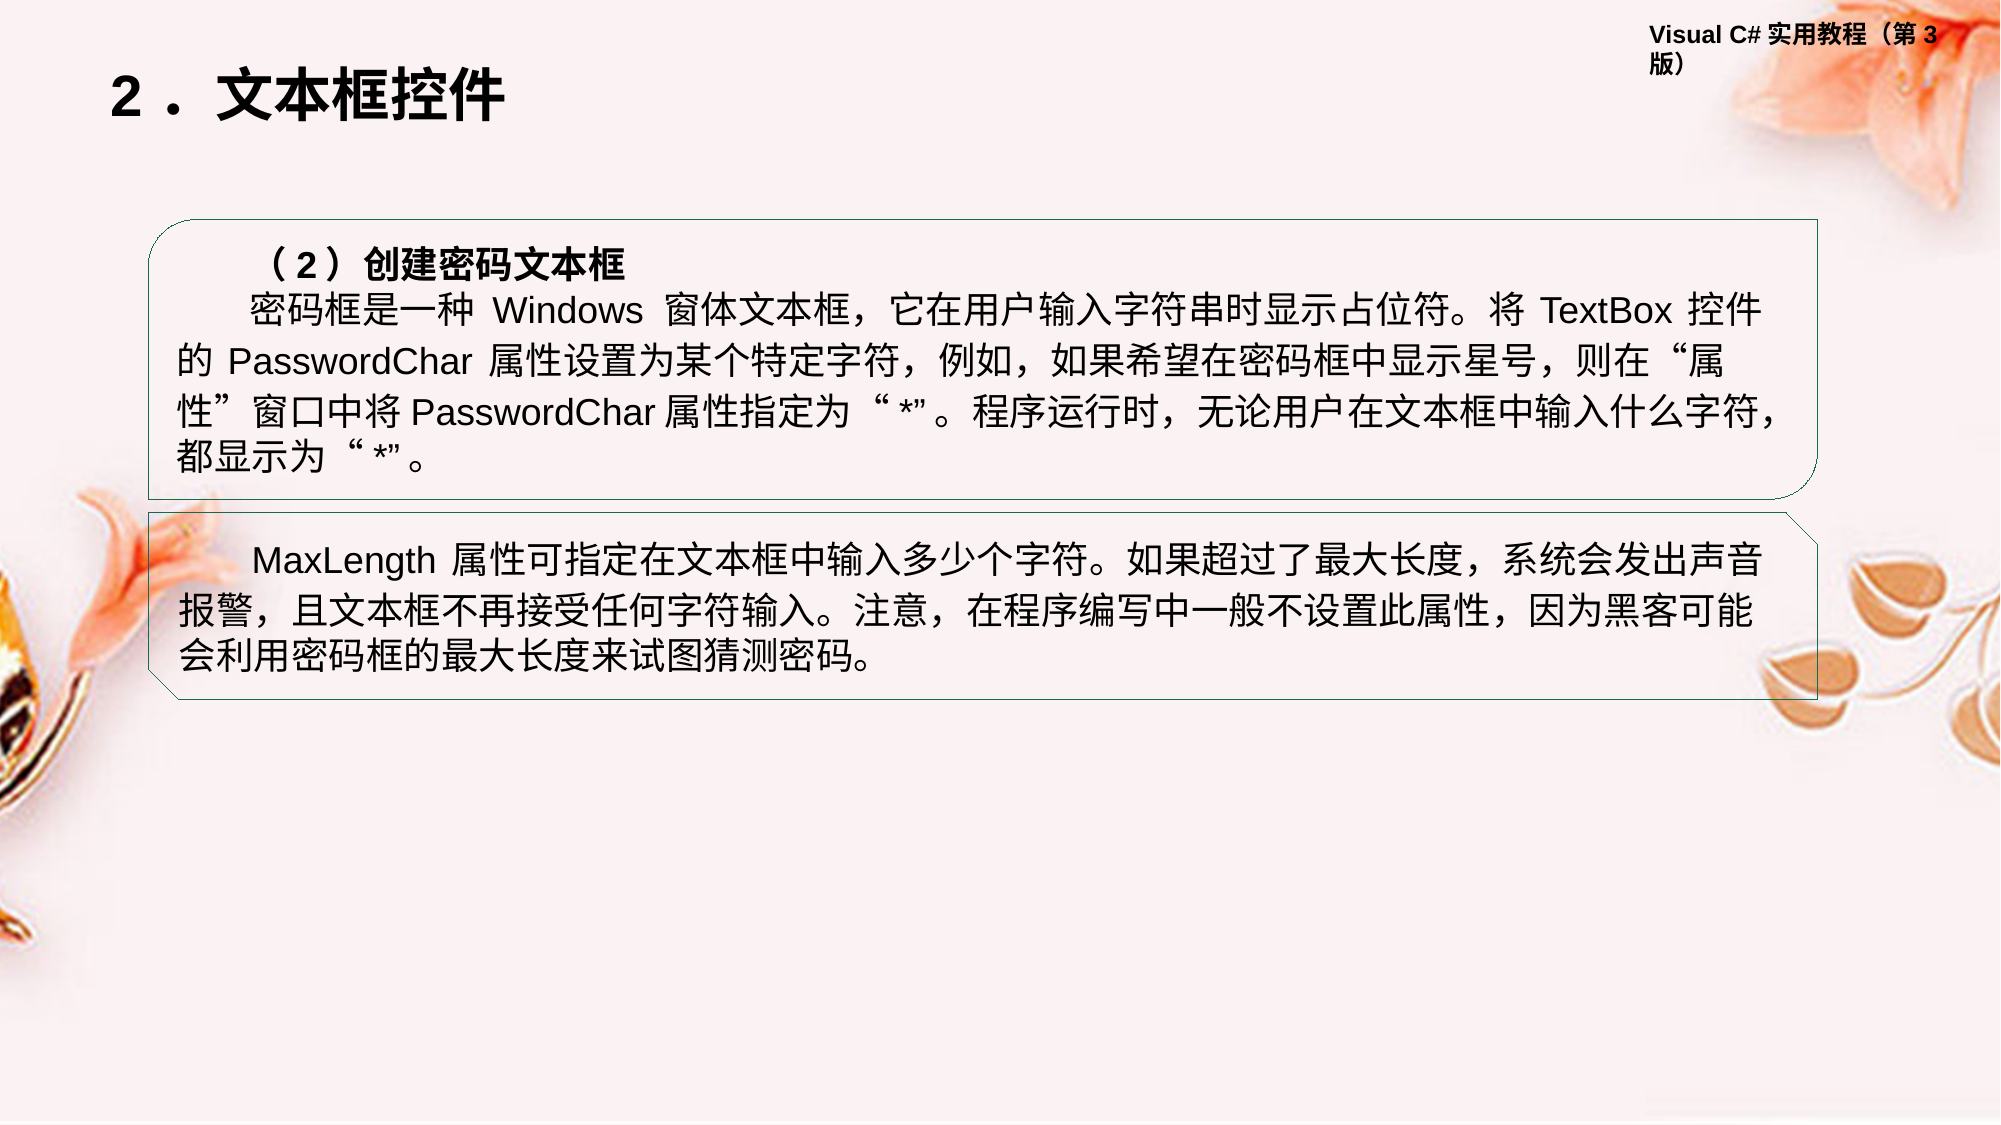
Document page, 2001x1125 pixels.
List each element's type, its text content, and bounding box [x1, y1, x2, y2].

text_box MaxLength 属性可指定在文本框中输入多少个字符。如果超过了最大长度，系统会发出声音报警，且文本框不再接受任何字符输入。注意，在程序编写中一般不设置此属性，因为黑客可能会利用密码框的最大长度来试图猜测密码。 [148, 512, 1818, 700]
text_box （2）创建密码文本框 密码框是一种 Windows 窗体文本框，它在用户输入字符串时显示占位符。将 TextBox 控件的 PasswordChar 属性设置为某个特定字符，例如，如果希望在密码框中显示星号，则在“属性”窗口中将PasswordChar属性指定为“*”。程序运行时，无论用户在文本框中输入什么字符，都显示为“*”。 [148, 219, 1818, 500]
text_box 2．文本框控件 [96, 58, 1047, 136]
picture [0, 0, 2001, 1125]
